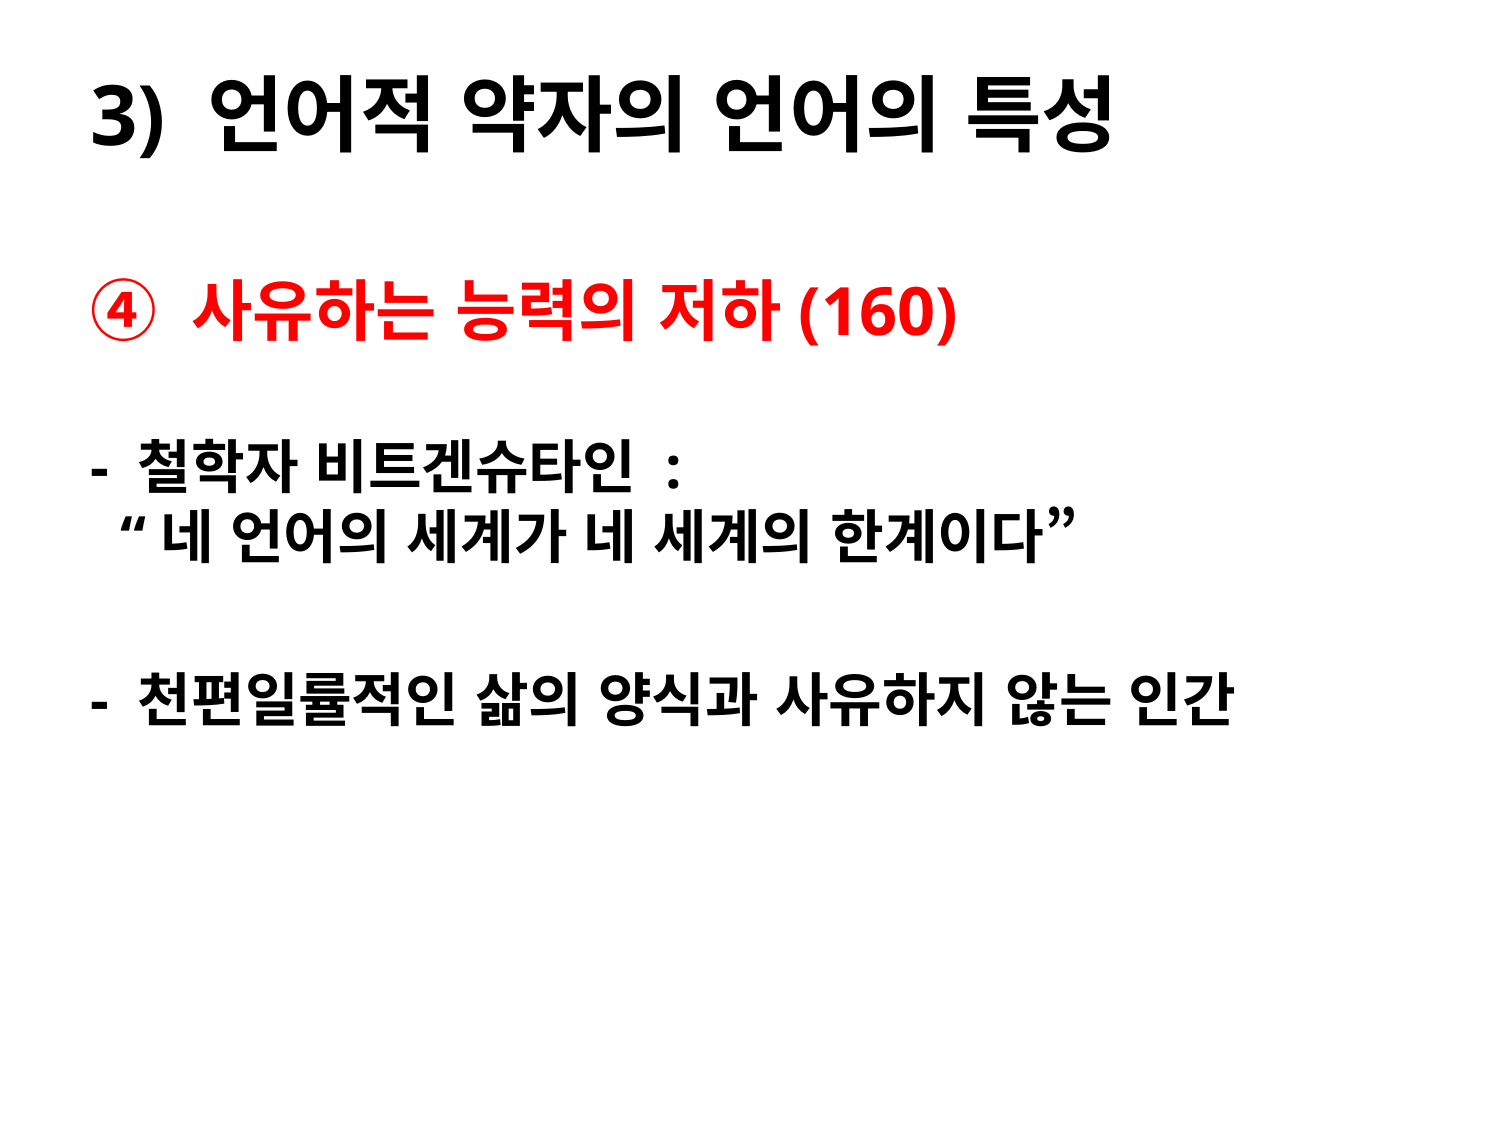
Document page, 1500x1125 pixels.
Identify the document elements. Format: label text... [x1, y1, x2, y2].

list 3) 언어적 약자의 언어의 특성 ④ 사유하는 능력의 저하(160) - 철학자 비트겐슈타인 : “네 언어의 세계가 네 세계의 한계이다” - 천편일률적인 삶의 양식과 사유하지 않는 인간 [75, 54, 1500, 1005]
